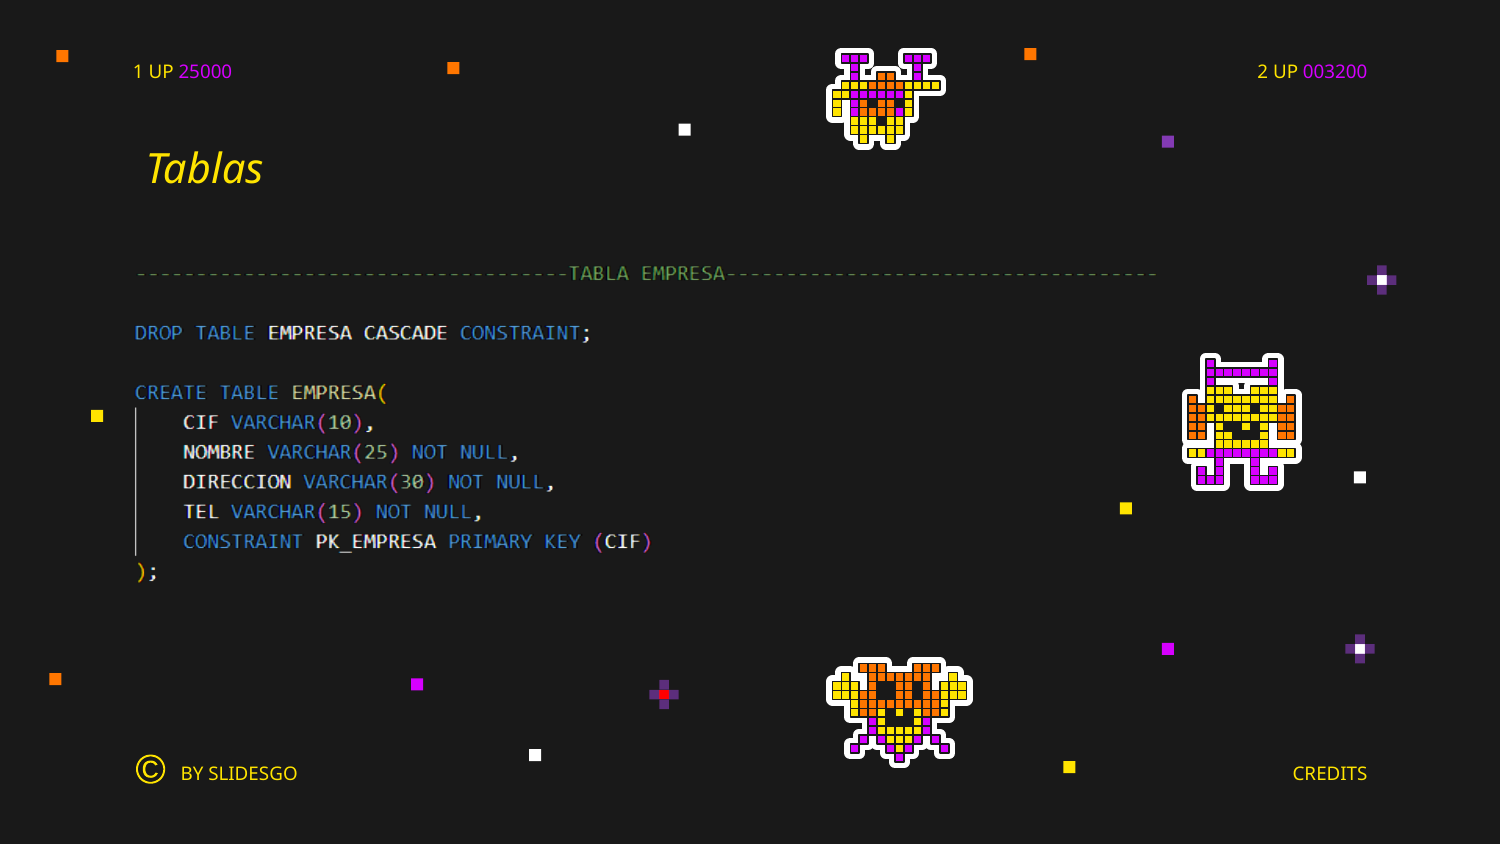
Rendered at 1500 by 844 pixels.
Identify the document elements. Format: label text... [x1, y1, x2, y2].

subtitle BY SLIDESGO [165, 755, 423, 790]
text_box [1161, 642, 1174, 655]
title Tablas [130, 123, 1127, 211]
subtitle 1 UP 25000 [117, 53, 345, 89]
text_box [832, 53, 941, 144]
text_box [678, 123, 691, 136]
subtitle CREDITS [1220, 755, 1383, 790]
subtitle 2 UP 003200 [1144, 53, 1383, 89]
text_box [649, 679, 679, 710]
text_box [1353, 471, 1366, 484]
text_box [1161, 135, 1174, 148]
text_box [1345, 634, 1375, 664]
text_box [1187, 358, 1296, 485]
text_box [832, 663, 967, 763]
picture [118, 235, 1166, 605]
text_box [529, 749, 542, 762]
text_box [411, 678, 424, 691]
